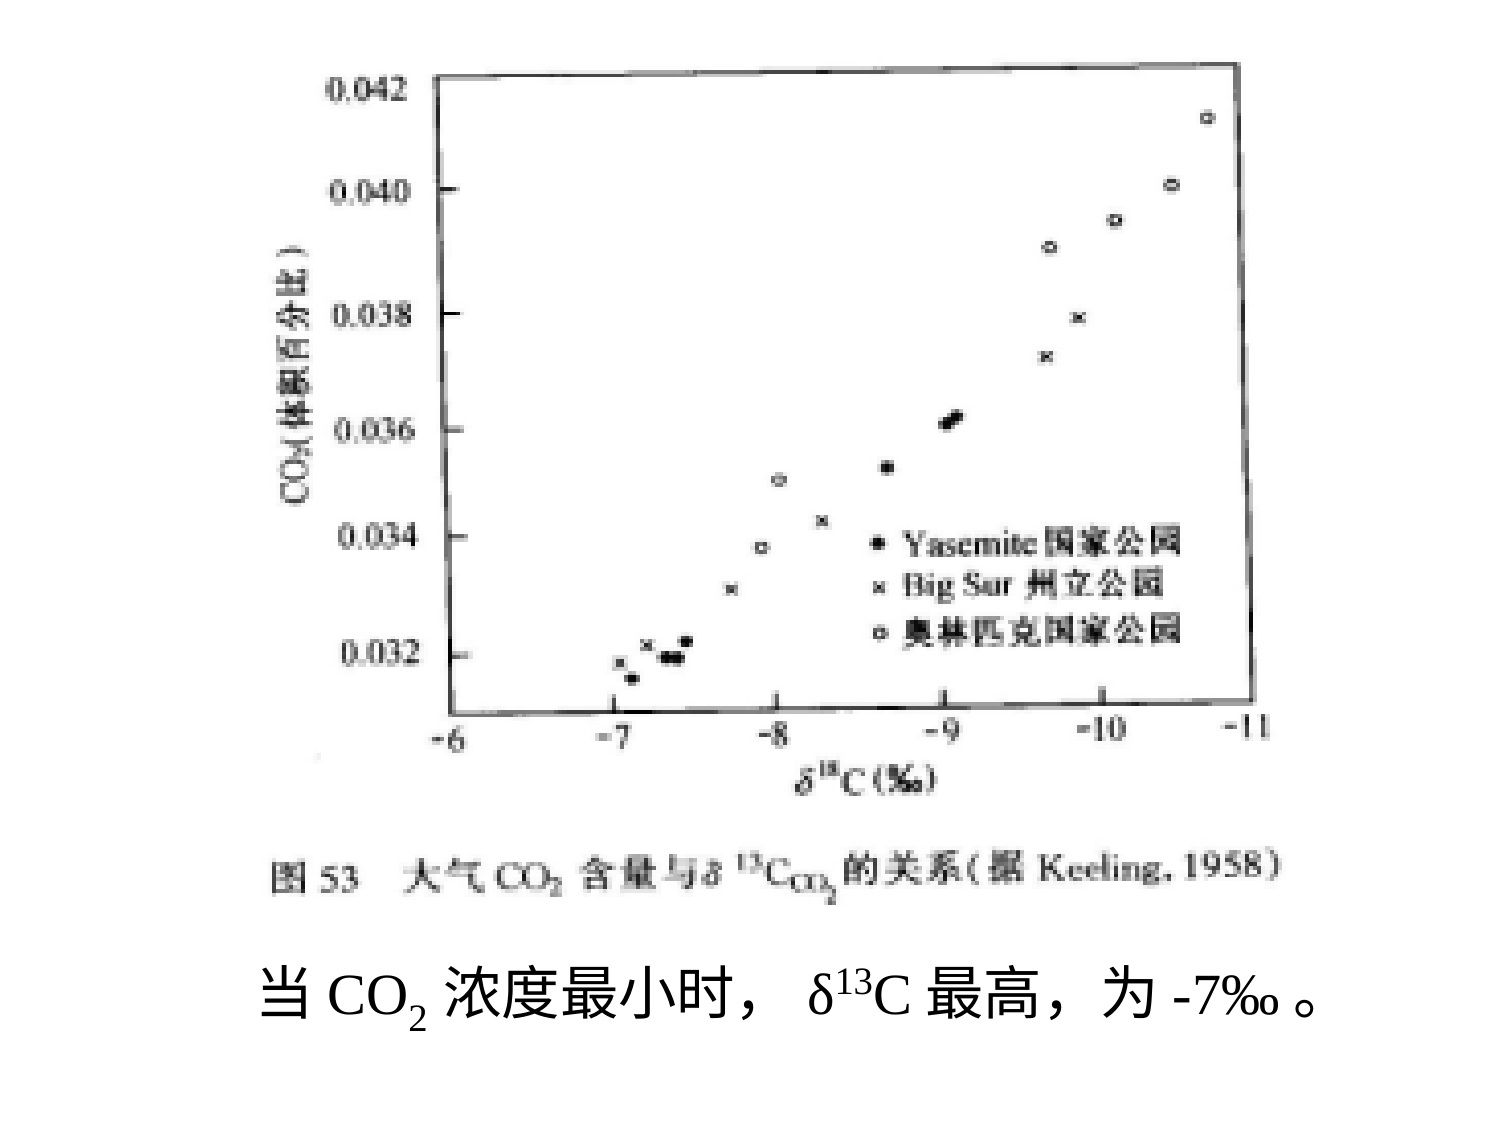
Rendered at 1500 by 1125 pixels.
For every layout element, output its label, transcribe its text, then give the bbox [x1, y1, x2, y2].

picture [187, 34, 1364, 918]
list 当CO2浓度最小时，δ13C最高，为-7‰。 [187, 949, 1372, 1038]
